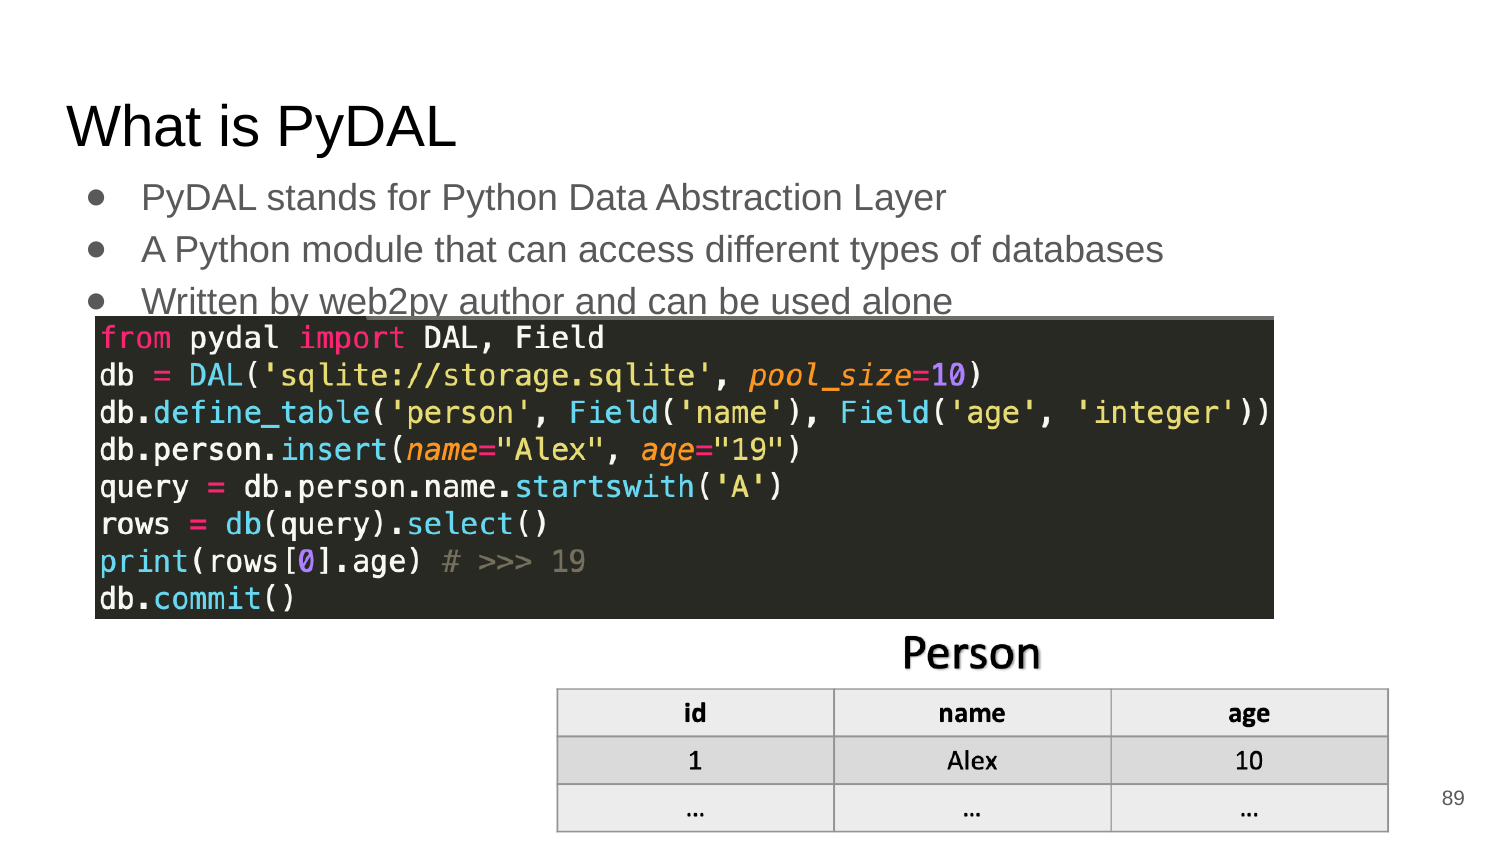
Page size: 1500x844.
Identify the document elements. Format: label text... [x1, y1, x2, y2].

title What is PyDAL [51, 72, 1449, 151]
list PyDAL stands for Python Data Abstraction Layer A Python module that can access different types of databases Written by web2py author and can be used alone [51, 151, 1449, 712]
picture [95, 316, 1401, 844]
slide_number ‹#› [1405, 764, 1480, 830]
